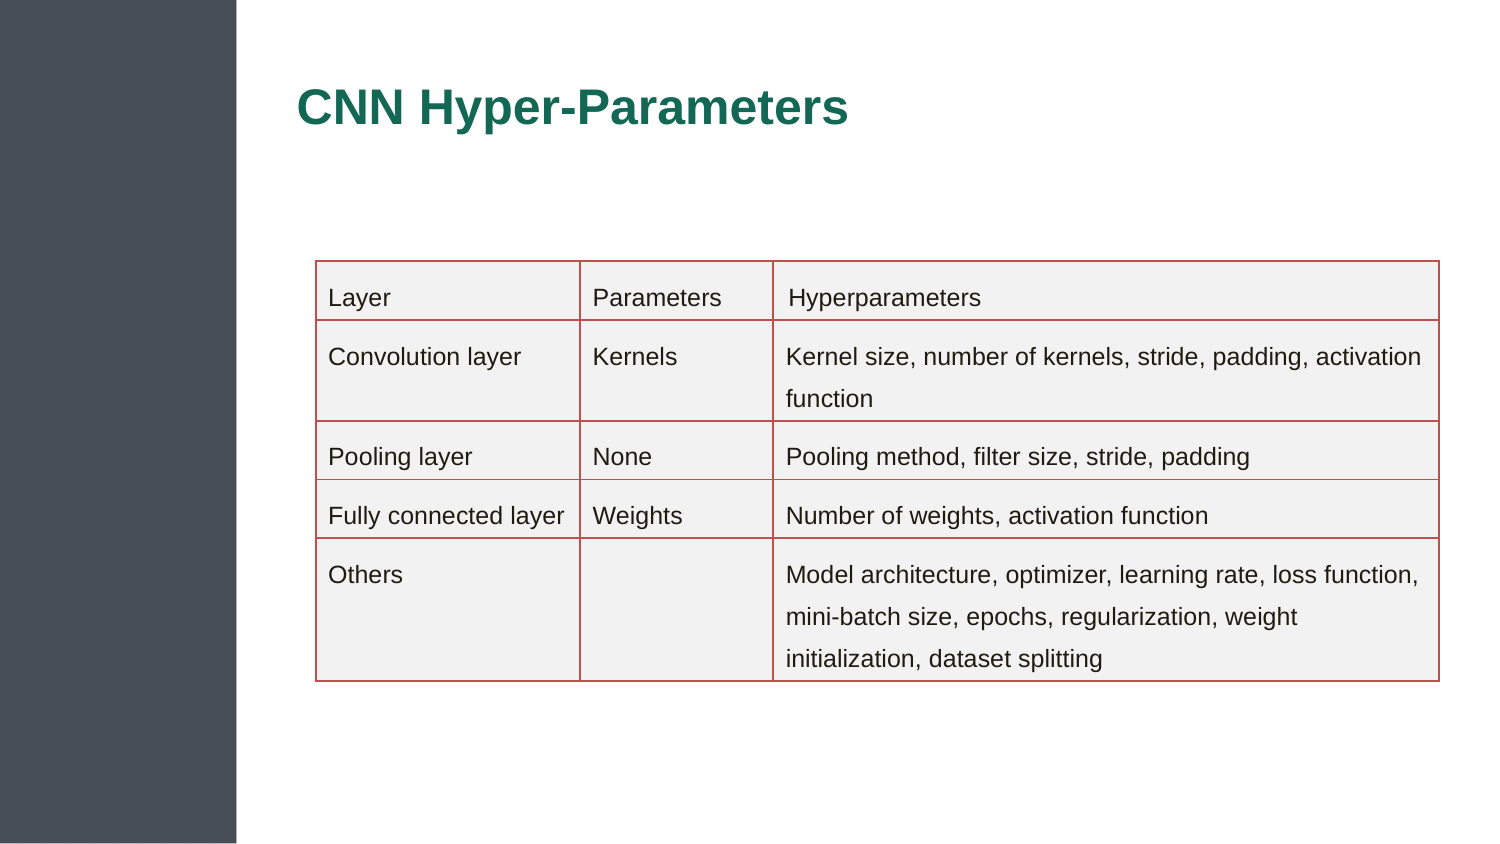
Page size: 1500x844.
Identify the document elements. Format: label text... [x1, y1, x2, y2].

table_cell Fully connected layer [317, 480, 579, 537]
table_cell None [581, 422, 772, 479]
table_cell Kernel size, number of kernels, stride, padding, activation function [774, 321, 1438, 420]
table_cell Number of weights, activation function [774, 480, 1438, 537]
title CNN Hyper-Parameters [281, 33, 1425, 175]
table_cell Model architecture, optimizer, learning rate, loss function, mini-batch size, epochs, regularization, weight initialization, dataset splitting [774, 539, 1438, 680]
table_cell [581, 539, 772, 680]
table_cell Others [317, 539, 579, 680]
table_cell Pooling layer [317, 422, 579, 479]
table_cell Convolution layer [317, 321, 579, 420]
table_header Hyperparameters [774, 262, 1438, 319]
table_header Parameters [581, 262, 772, 319]
picture [0, 0, 1500, 844]
table_cell Pooling method, filter size, stride, padding [774, 422, 1438, 479]
table_header Layer [317, 262, 579, 319]
table_cell Weights [581, 480, 772, 537]
table_cell Kernels [581, 321, 772, 420]
